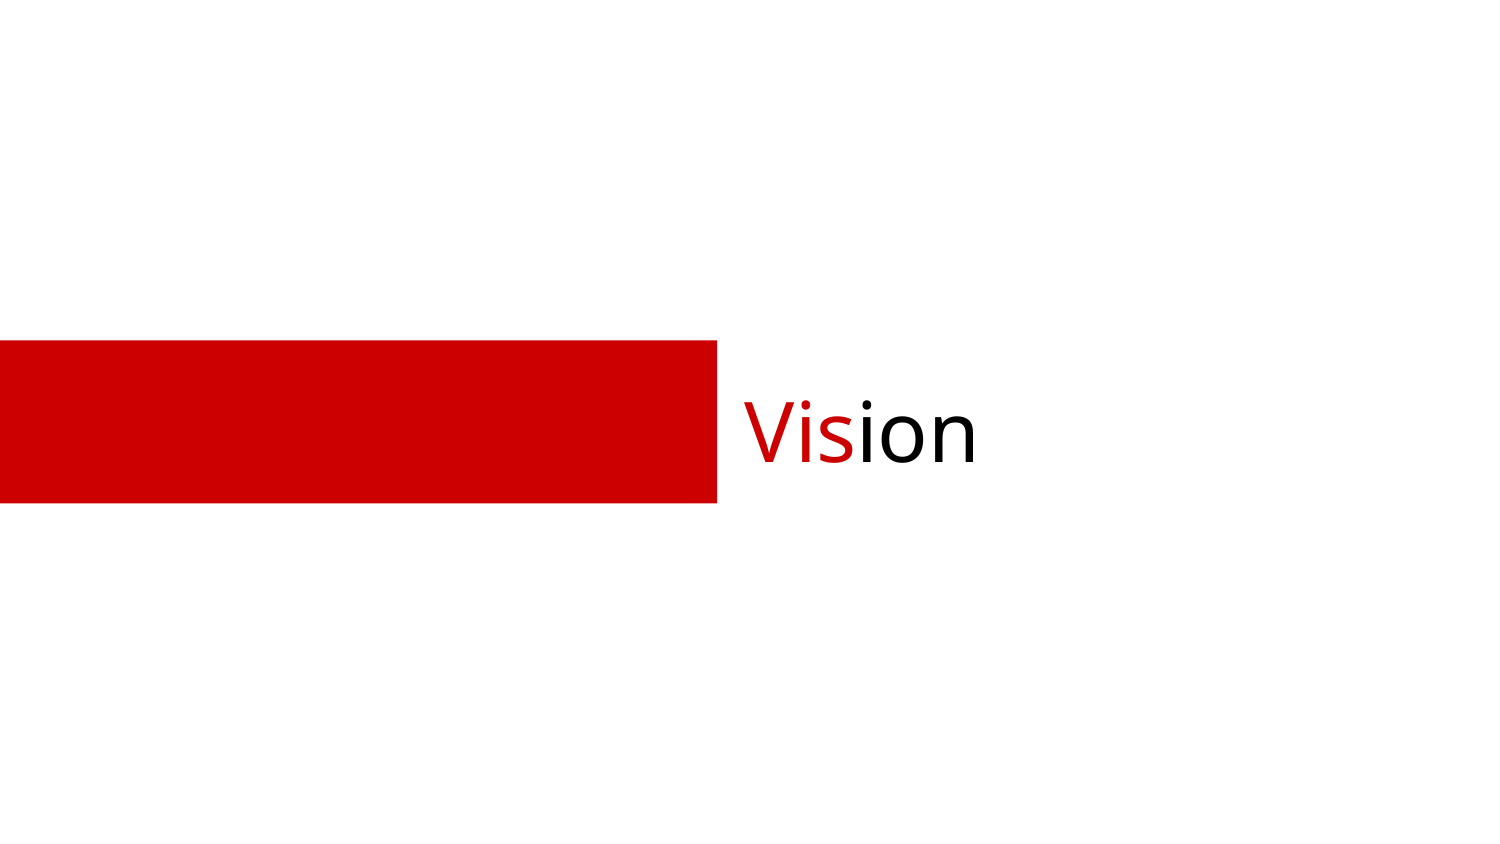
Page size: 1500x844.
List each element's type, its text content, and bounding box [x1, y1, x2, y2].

title Vision [729, 340, 1443, 504]
